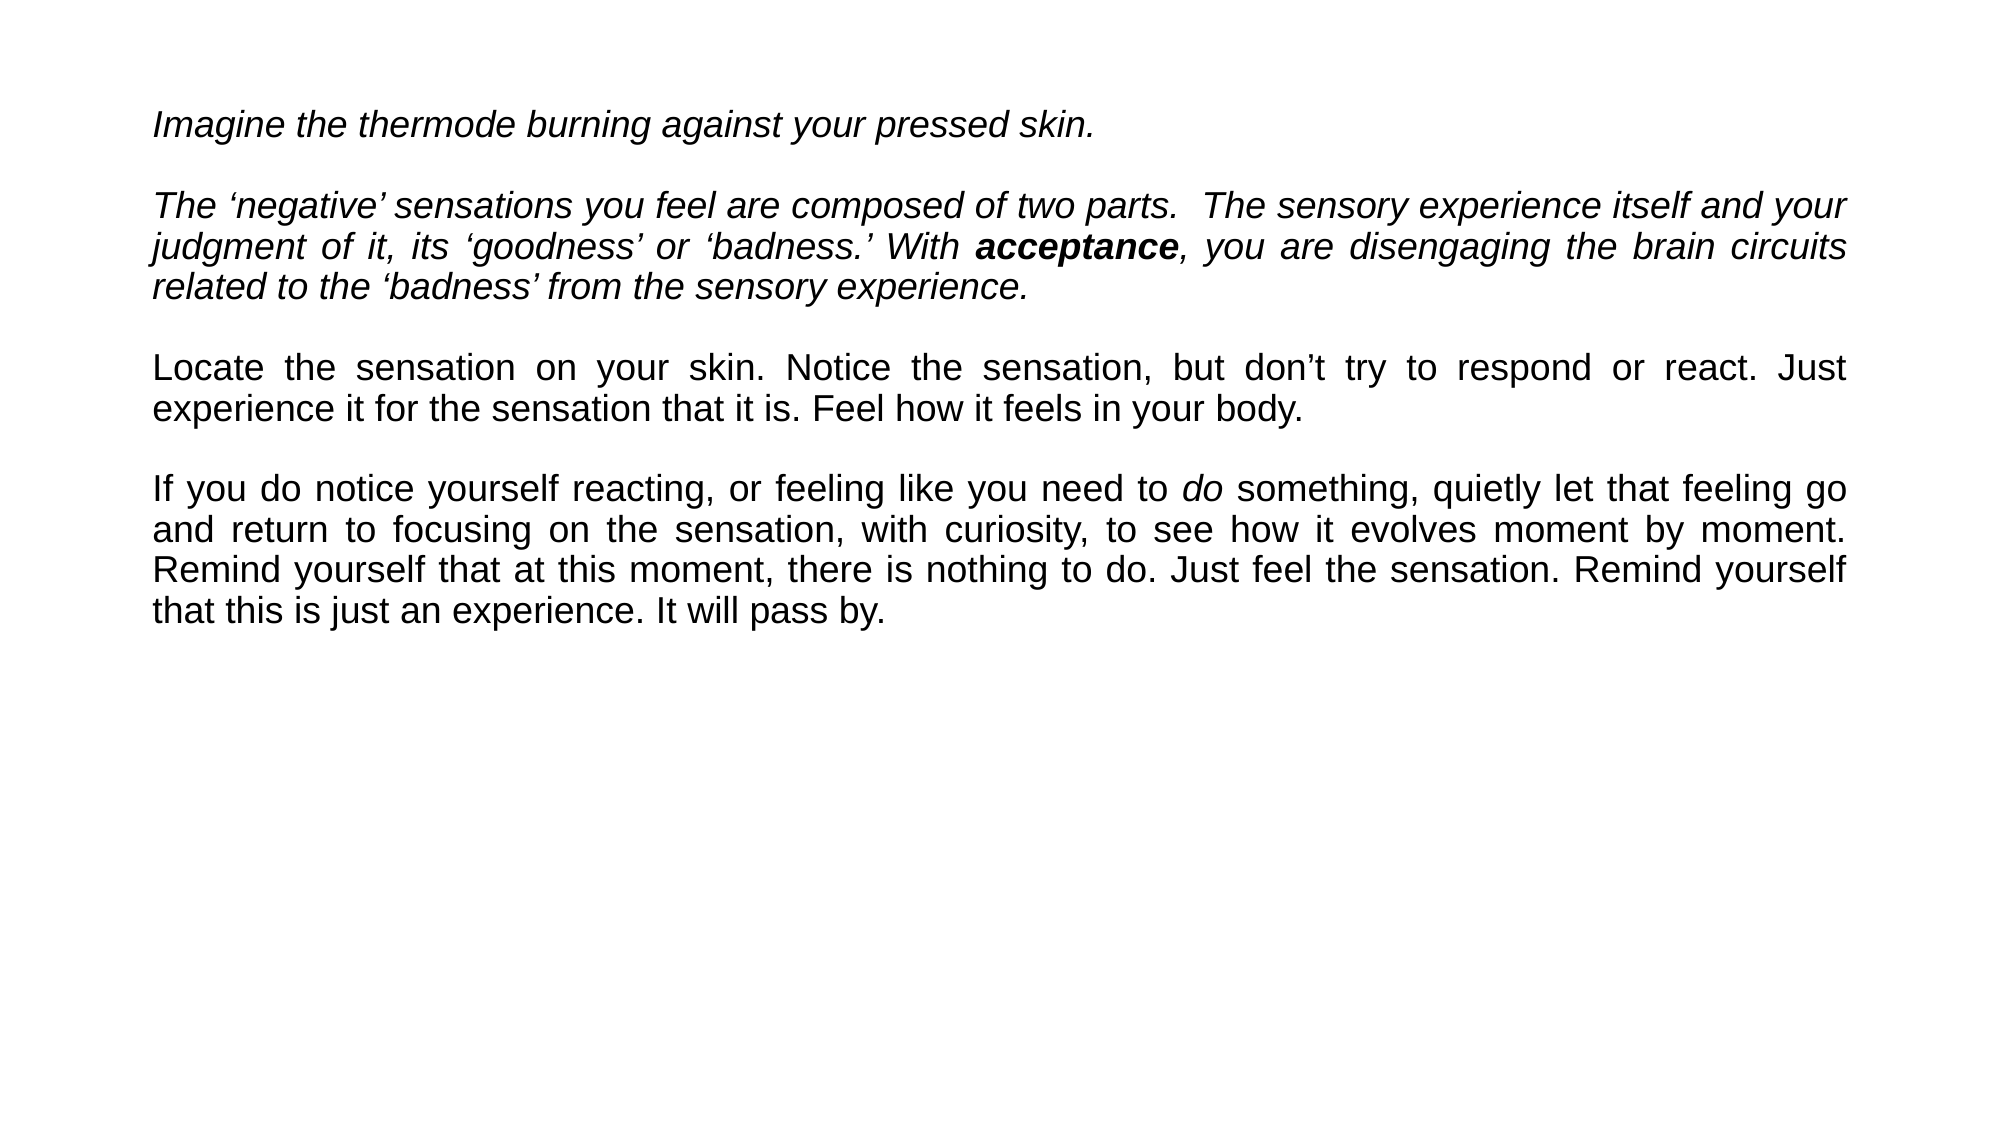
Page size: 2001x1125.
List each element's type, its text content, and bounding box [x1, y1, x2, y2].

list Imagine the thermode burning against your pressed skin. The ‘negative’ sensations you feel are composed of two parts. The sensory experience itself and your judgment of it, its ‘goodness’ or ‘badness.’ With acceptance, you are disengaging the brain circuits related to the ‘badness’ from the sensory experience. Locate the sensation on your skin. Notice the sensation, but don’t try to respond or react. Just experience it for the sensation that it is. Feel how it feels in your body. If you do notice yourself reacting, or feeling like you need to do something, quietly let that feeling go and return to focusing on the sensation, with curiosity, to see how it evolves moment by moment. Remind yourself that at this moment, there is nothing to do. Just feel the sensation. Remind yourself that this is just an experience. It will pass by. [137, 97, 1863, 1014]
